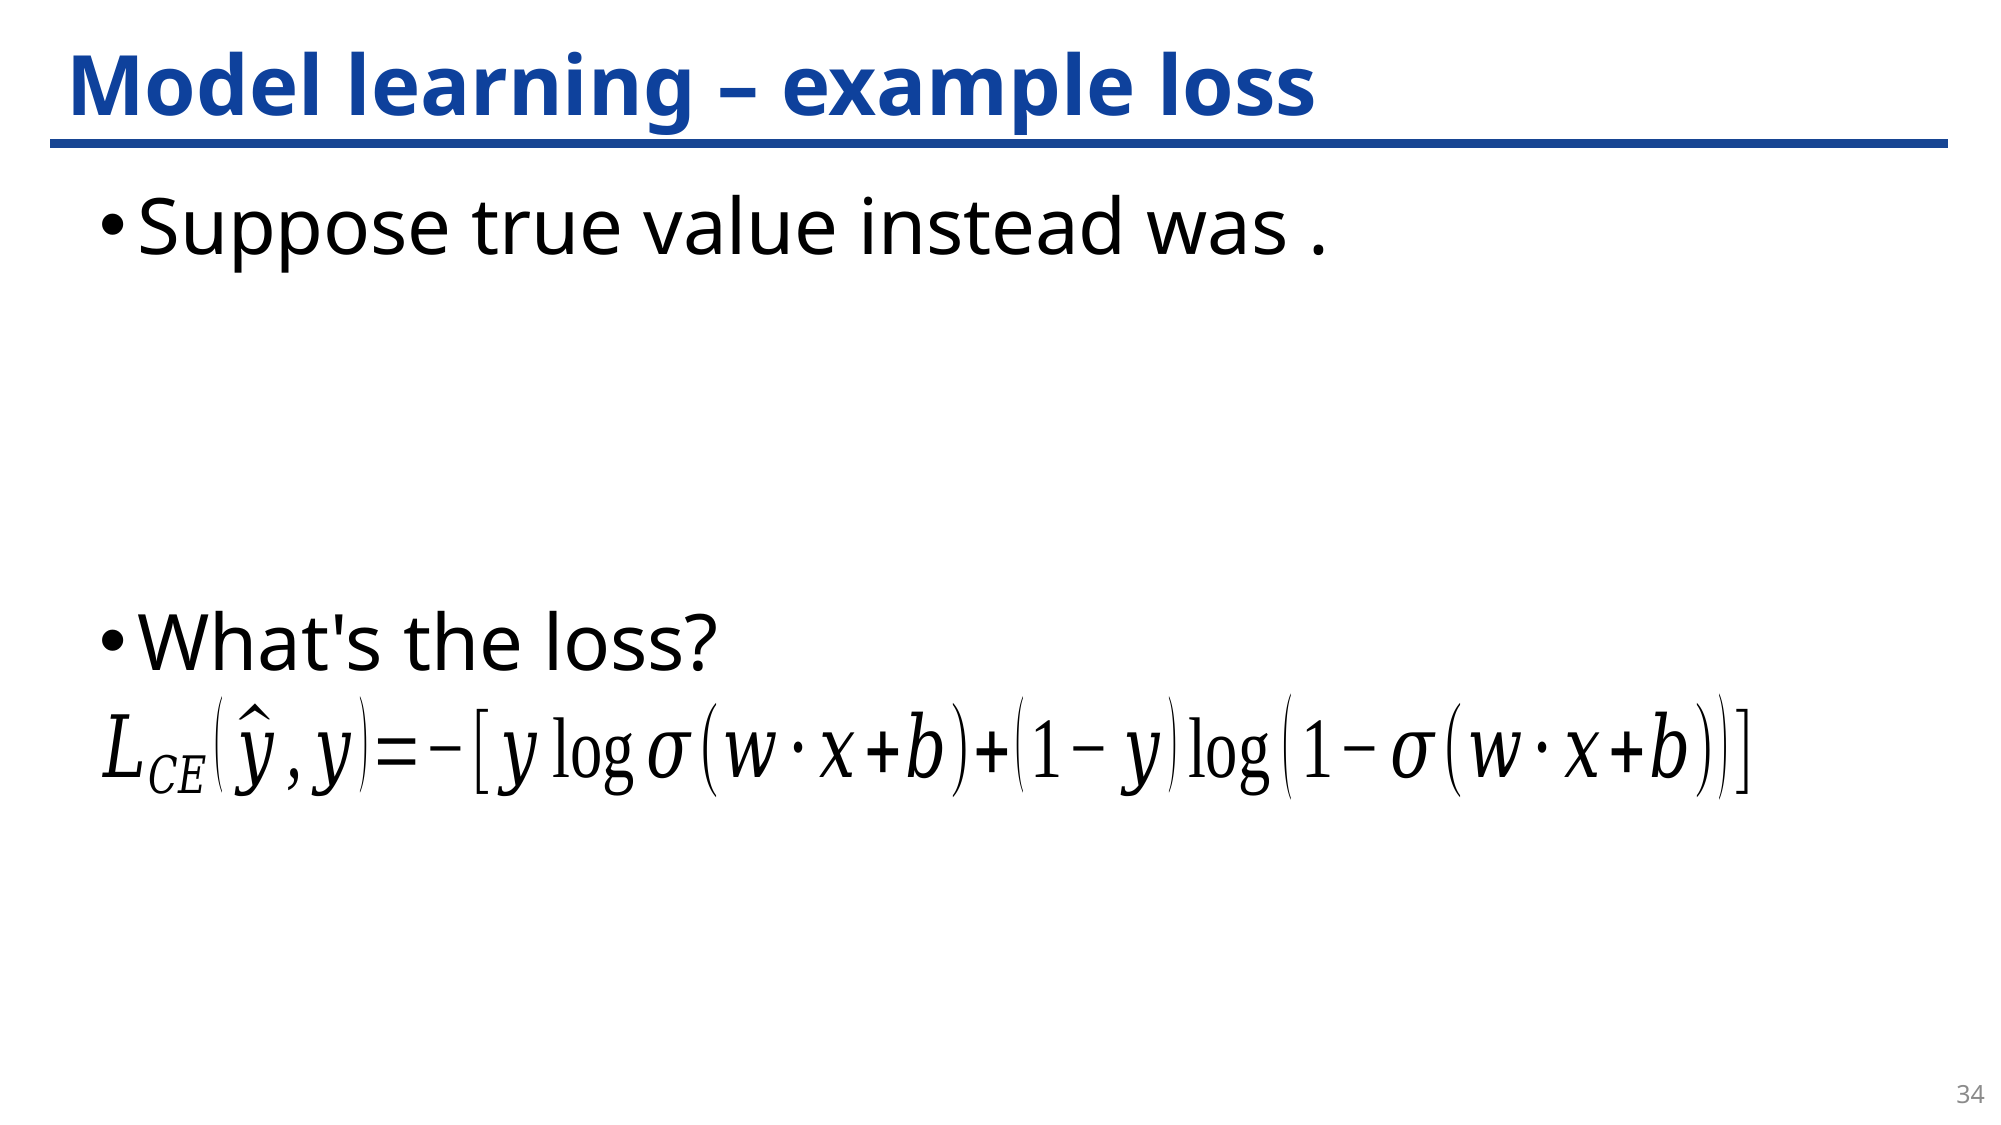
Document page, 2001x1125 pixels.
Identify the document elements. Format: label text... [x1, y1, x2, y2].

slide_number 34 [1899, 1065, 2000, 1125]
title Model learning – example loss [51, 37, 1947, 140]
